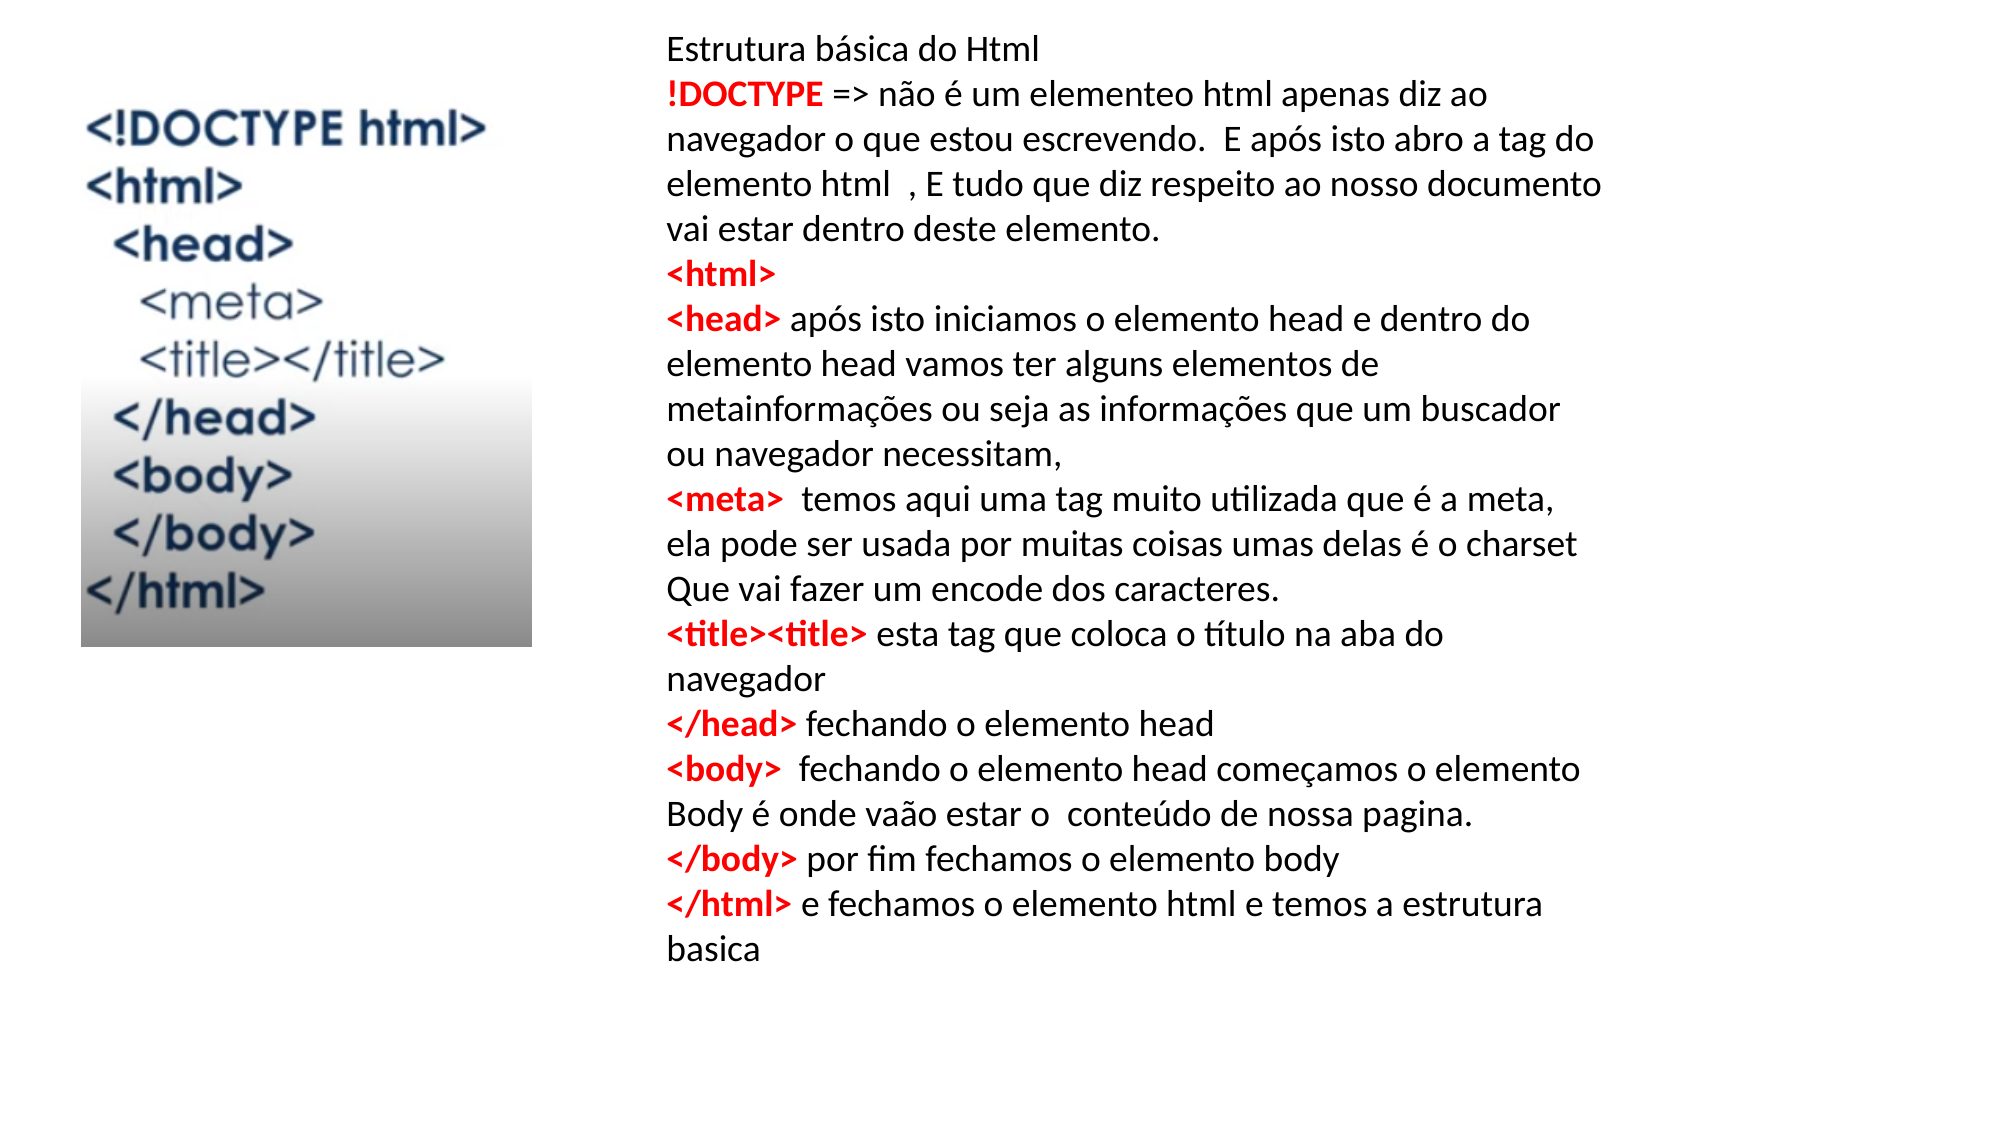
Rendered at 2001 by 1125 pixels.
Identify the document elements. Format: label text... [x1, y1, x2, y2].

picture [81, 74, 532, 647]
text_box Estrutura básica do Html !DOCTYPE => não é um elementeo html apenas diz ao navegador o que estou escrevendo. E após isto abro a tag do elemento html , E tudo que diz respeito ao nosso documento vai estar dentro deste elemento. <html> <head> após isto iniciamos o elemento head e dentro do elemento head vamos ter alguns elementos de metainformações ou seja as informações que um buscador ou navegador necessitam, <meta> temos aqui uma tag muito utilizada que é a meta, ela pode ser usada por muitas coisas umas delas é o charset Que vai fazer um encode dos caracteres. <title><title> esta tag que coloca o título na aba do navegador </head> fechando o elemento head <body> fechando o elemento head começamos o elemento Body é onde vaão estar o conteúdo de nossa pagina. </body> por fim fechamos o elemento body </html> e fechamos o elemento html e temos a estrutura basica [651, 16, 1622, 1125]
